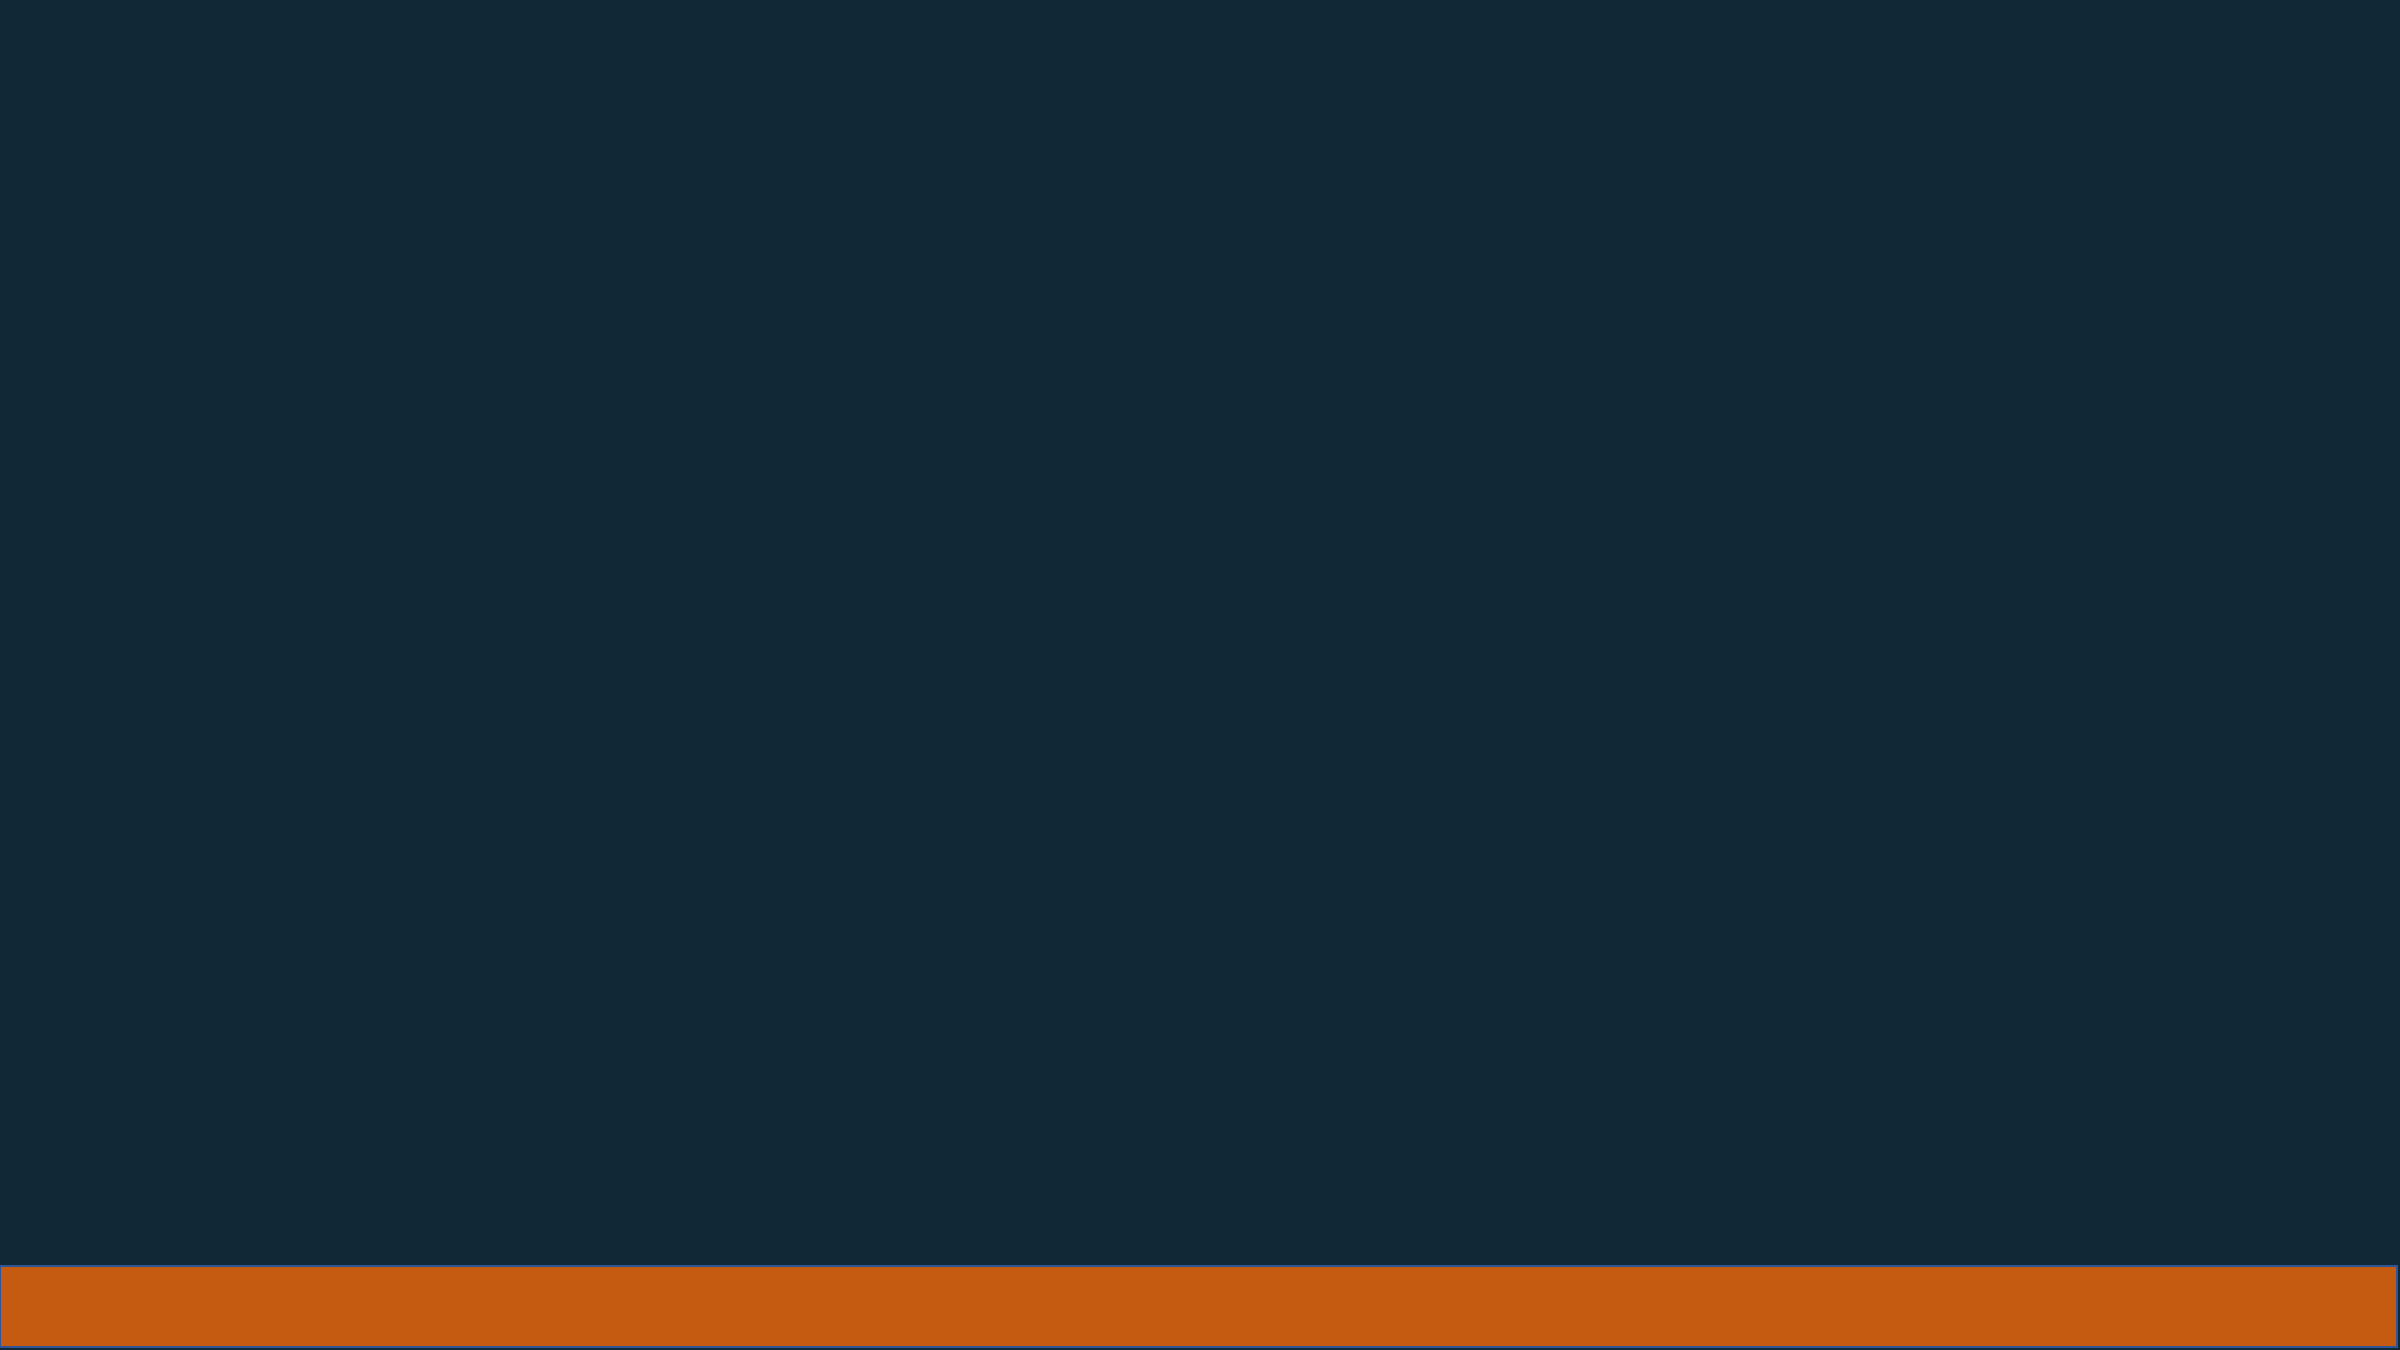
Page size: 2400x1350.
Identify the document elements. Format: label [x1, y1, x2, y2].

text_box [0, 1265, 2398, 1348]
